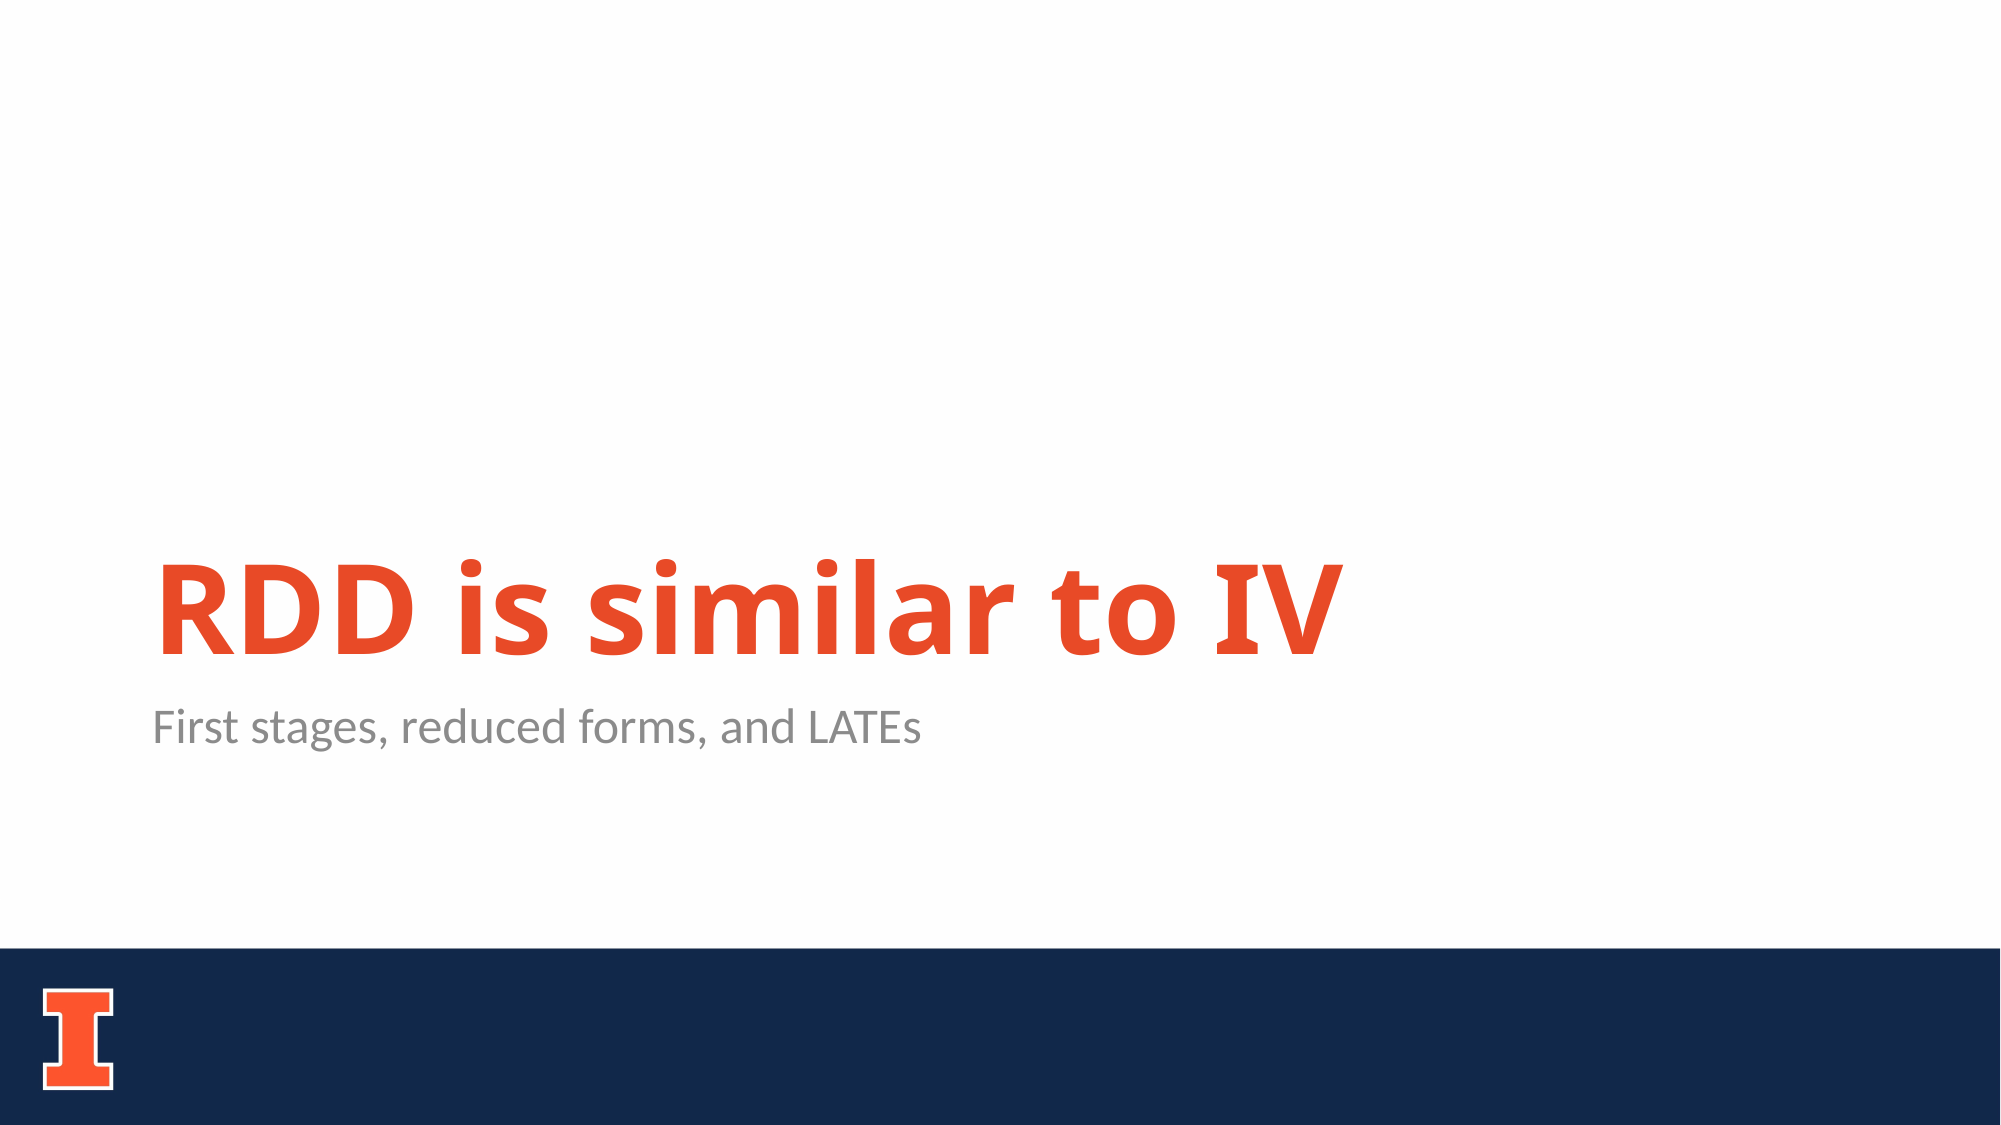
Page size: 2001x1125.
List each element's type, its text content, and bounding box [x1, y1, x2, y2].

list First stages, reduced forms, and LATEs [137, 693, 1863, 940]
picture [0, 0, 2001, 1125]
title RDD is similar to IV [137, 220, 1863, 689]
